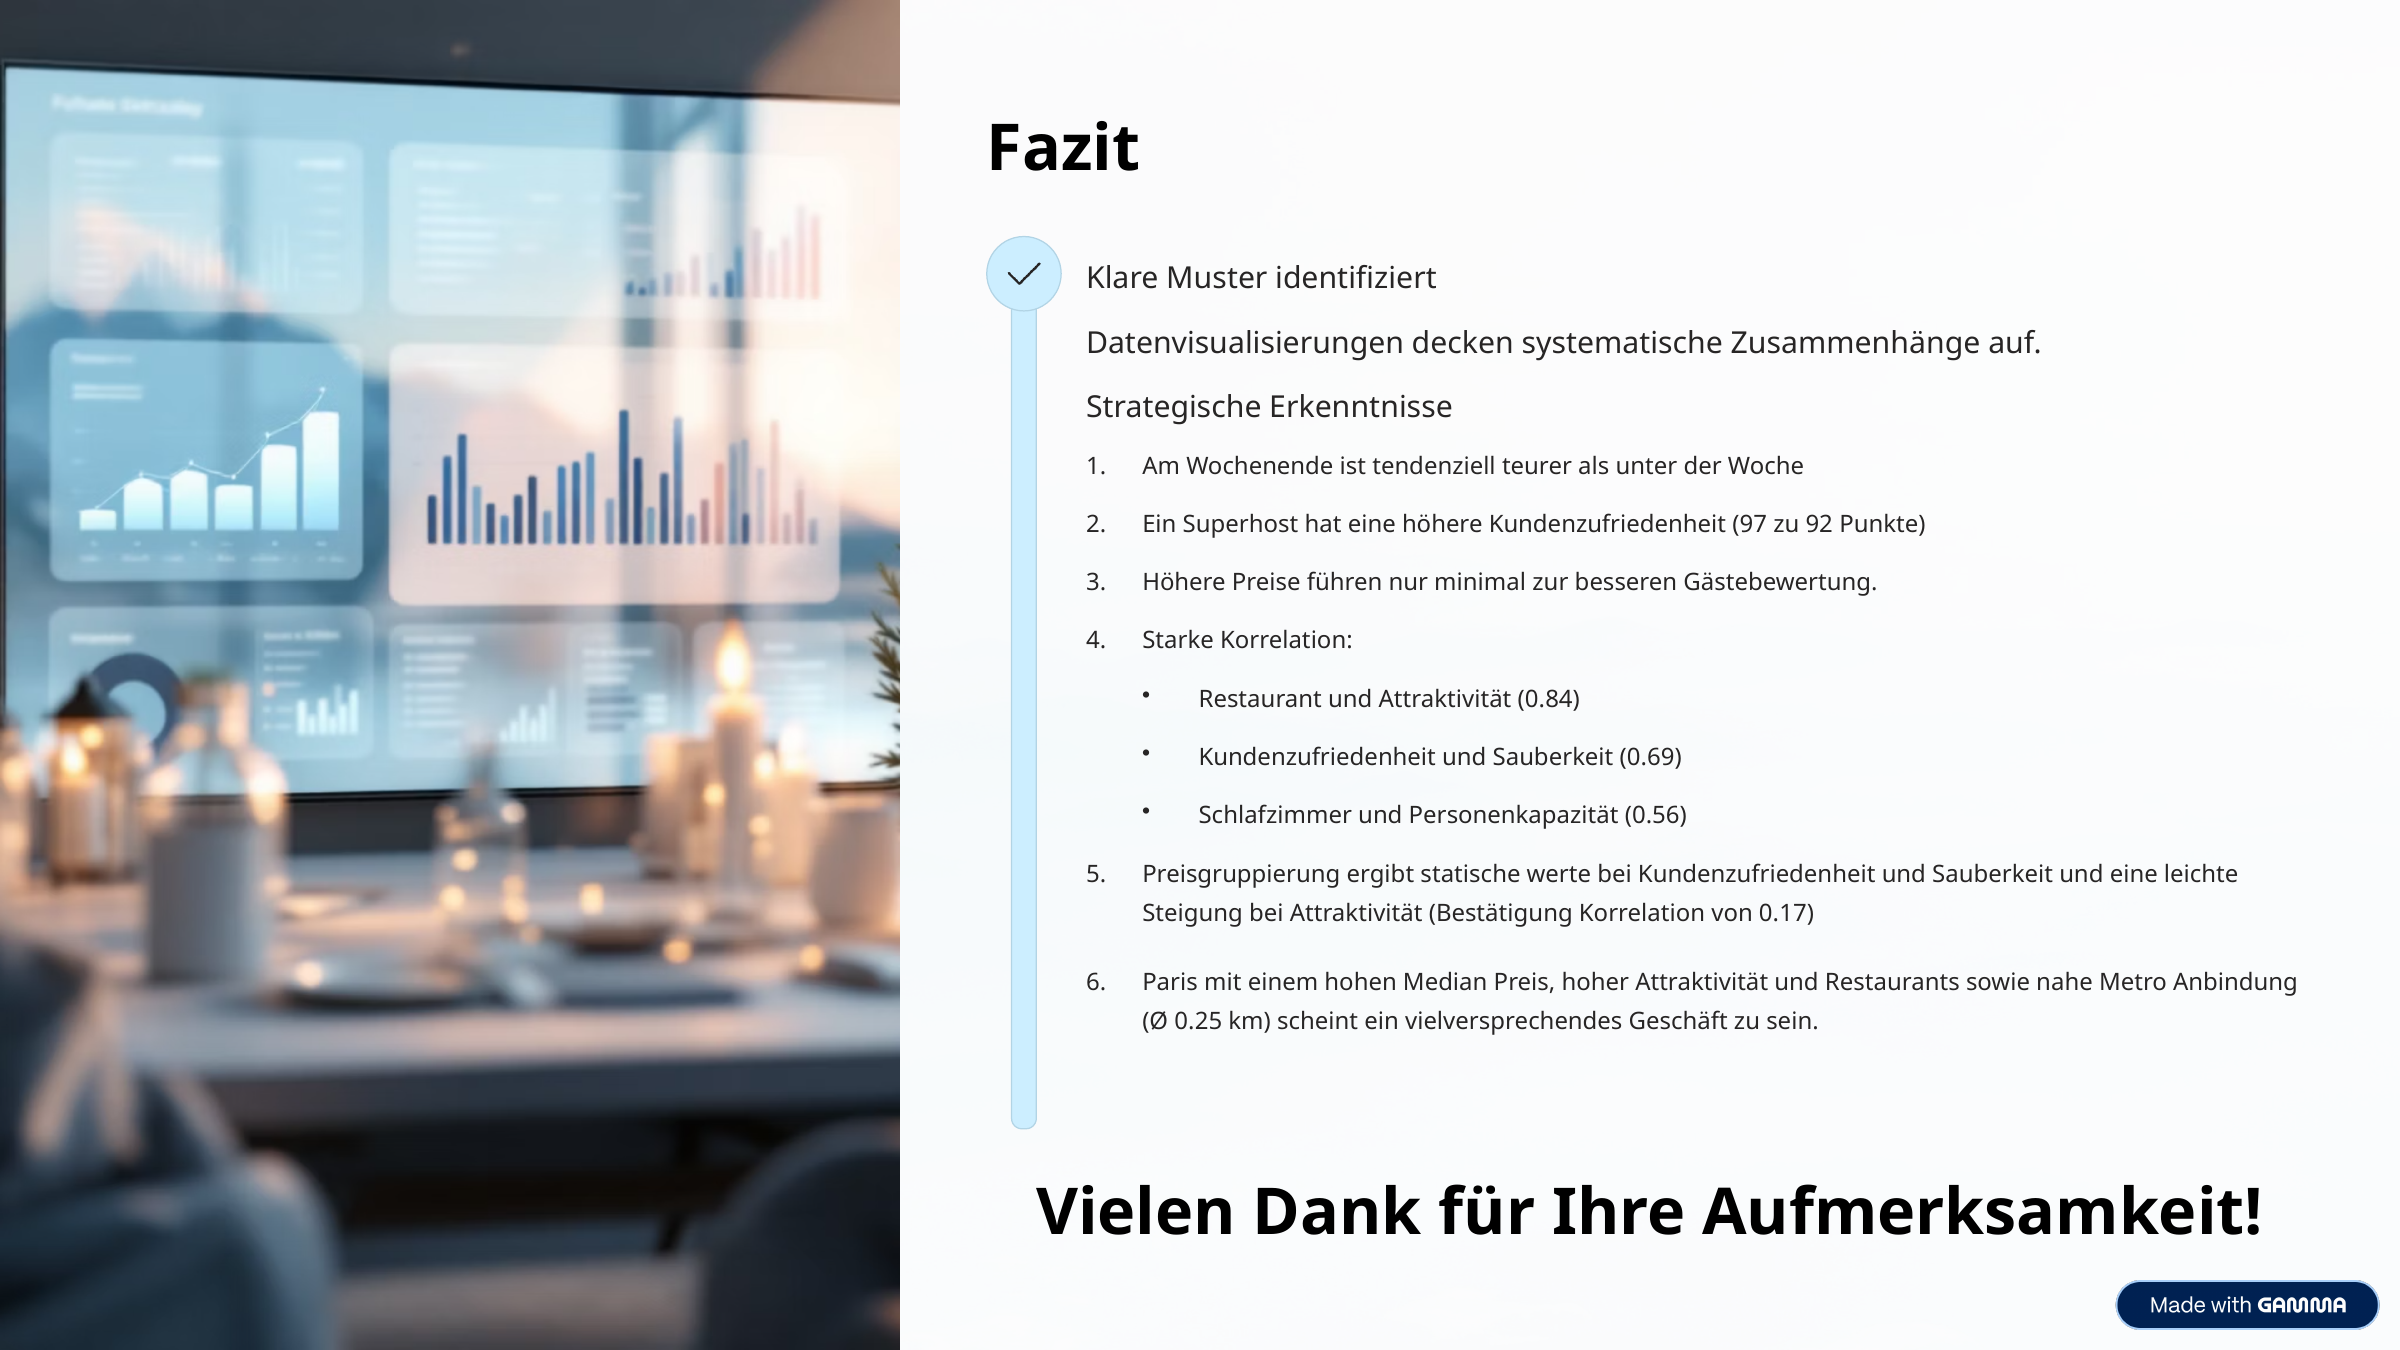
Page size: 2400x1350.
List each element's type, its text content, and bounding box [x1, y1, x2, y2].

text_box Datenvisualisierungen decken systematische Zusammenhänge auf. [1085, 310, 2314, 360]
text_box [986, 236, 1062, 311]
text_box [1011, 309, 1037, 1129]
text_box Schlafzimmer und Personenkapazität (0.56) [1085, 789, 2314, 839]
text_box Ein Superhost hat eine höhere Kundenzufriedenheit (97 zu 92 Punkte) [1085, 497, 2314, 548]
text_box Paris mit einem hohen Median Preis, hoher Attraktivität und Restaurants sowie nahe Metro Anbindung (Ø 0.25 km) scheint ein vielversprechendes Geschäft zu sein. [1085, 955, 2314, 1104]
picture [2106, 1271, 2389, 1339]
text_box Klare Muster identifiziert [1085, 245, 2314, 296]
picture [1005, 250, 1043, 298]
picture [0, 0, 900, 1350]
text_box Kundenzufriedenheit und Sauberkeit (0.69) [1085, 730, 2314, 781]
text_box Strategische Erkenntnisse [1085, 374, 2314, 425]
text_box Fazit [986, 102, 1638, 184]
text_box Vielen Dank für Ihre Aufmerksamkeit! [1077, 1166, 2223, 1248]
text_box Am Wochenende ist tendenziell teurer als unter der Woche [1085, 439, 2314, 489]
text_box Restaurant und Attraktivität (0.84) [1085, 672, 2314, 723]
text_box Starke Korrelation: [1085, 614, 2314, 664]
text_box Höhere Preise führen nur minimal zur besseren Gästebewertung. [1085, 555, 2314, 606]
text_box Preisgruppierung ergibt statische werte bei Kundenzufriedenheit und Sauberkeit und eine leichte Steigung bei Attraktivität (Bestätigung Korrelation von 0.17) [1085, 847, 2314, 947]
